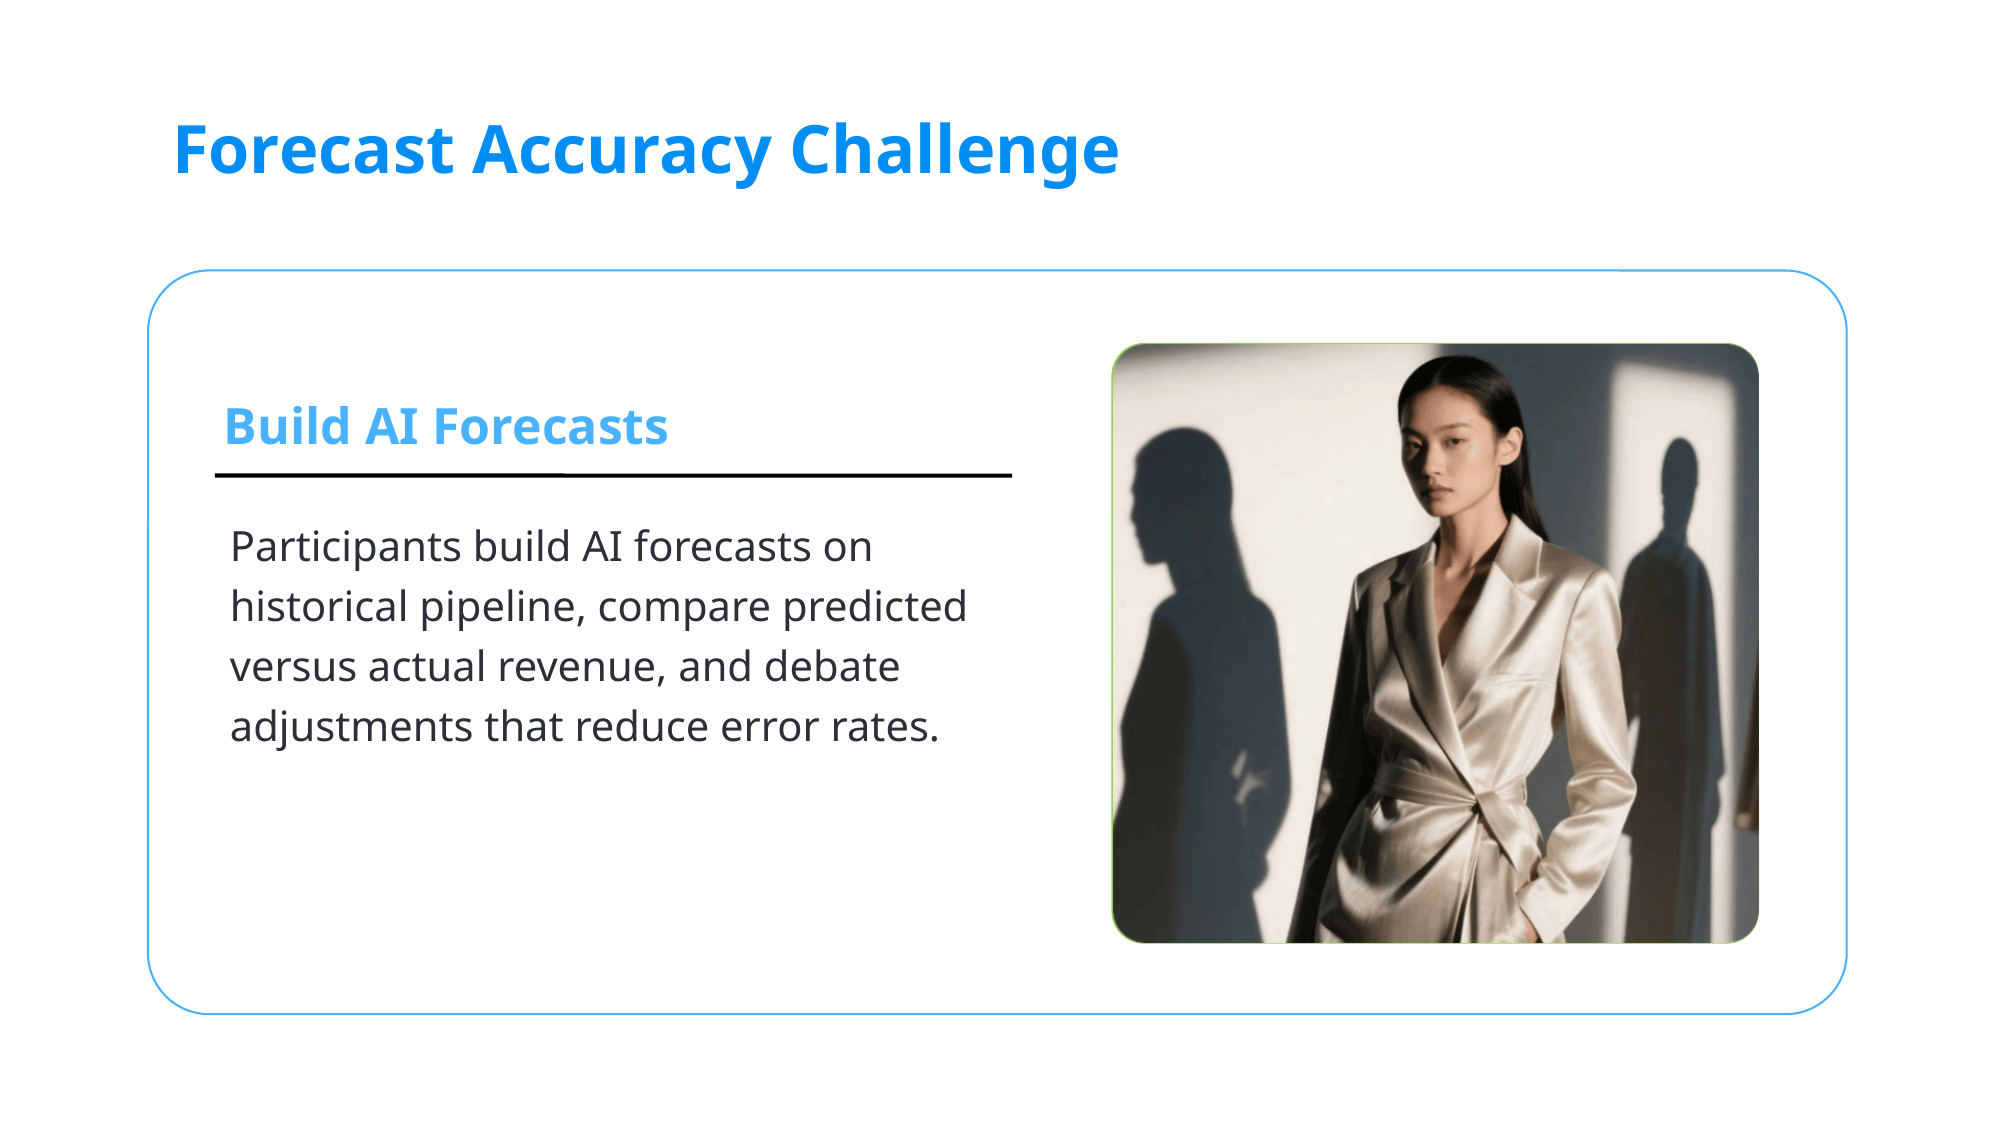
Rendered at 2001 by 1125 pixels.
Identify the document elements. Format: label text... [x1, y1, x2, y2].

picture [1111, 342, 1760, 944]
text_box Build AI Forecasts [208, 386, 1018, 462]
text_box Forecast Accuracy Challenge [157, 98, 1765, 194]
text_box Participants build AI forecasts on historical pipeline, compare predicted versus actual revenue, and debate adjustments that reduce error rates. [214, 501, 1026, 757]
text_box [148, 270, 1847, 1015]
